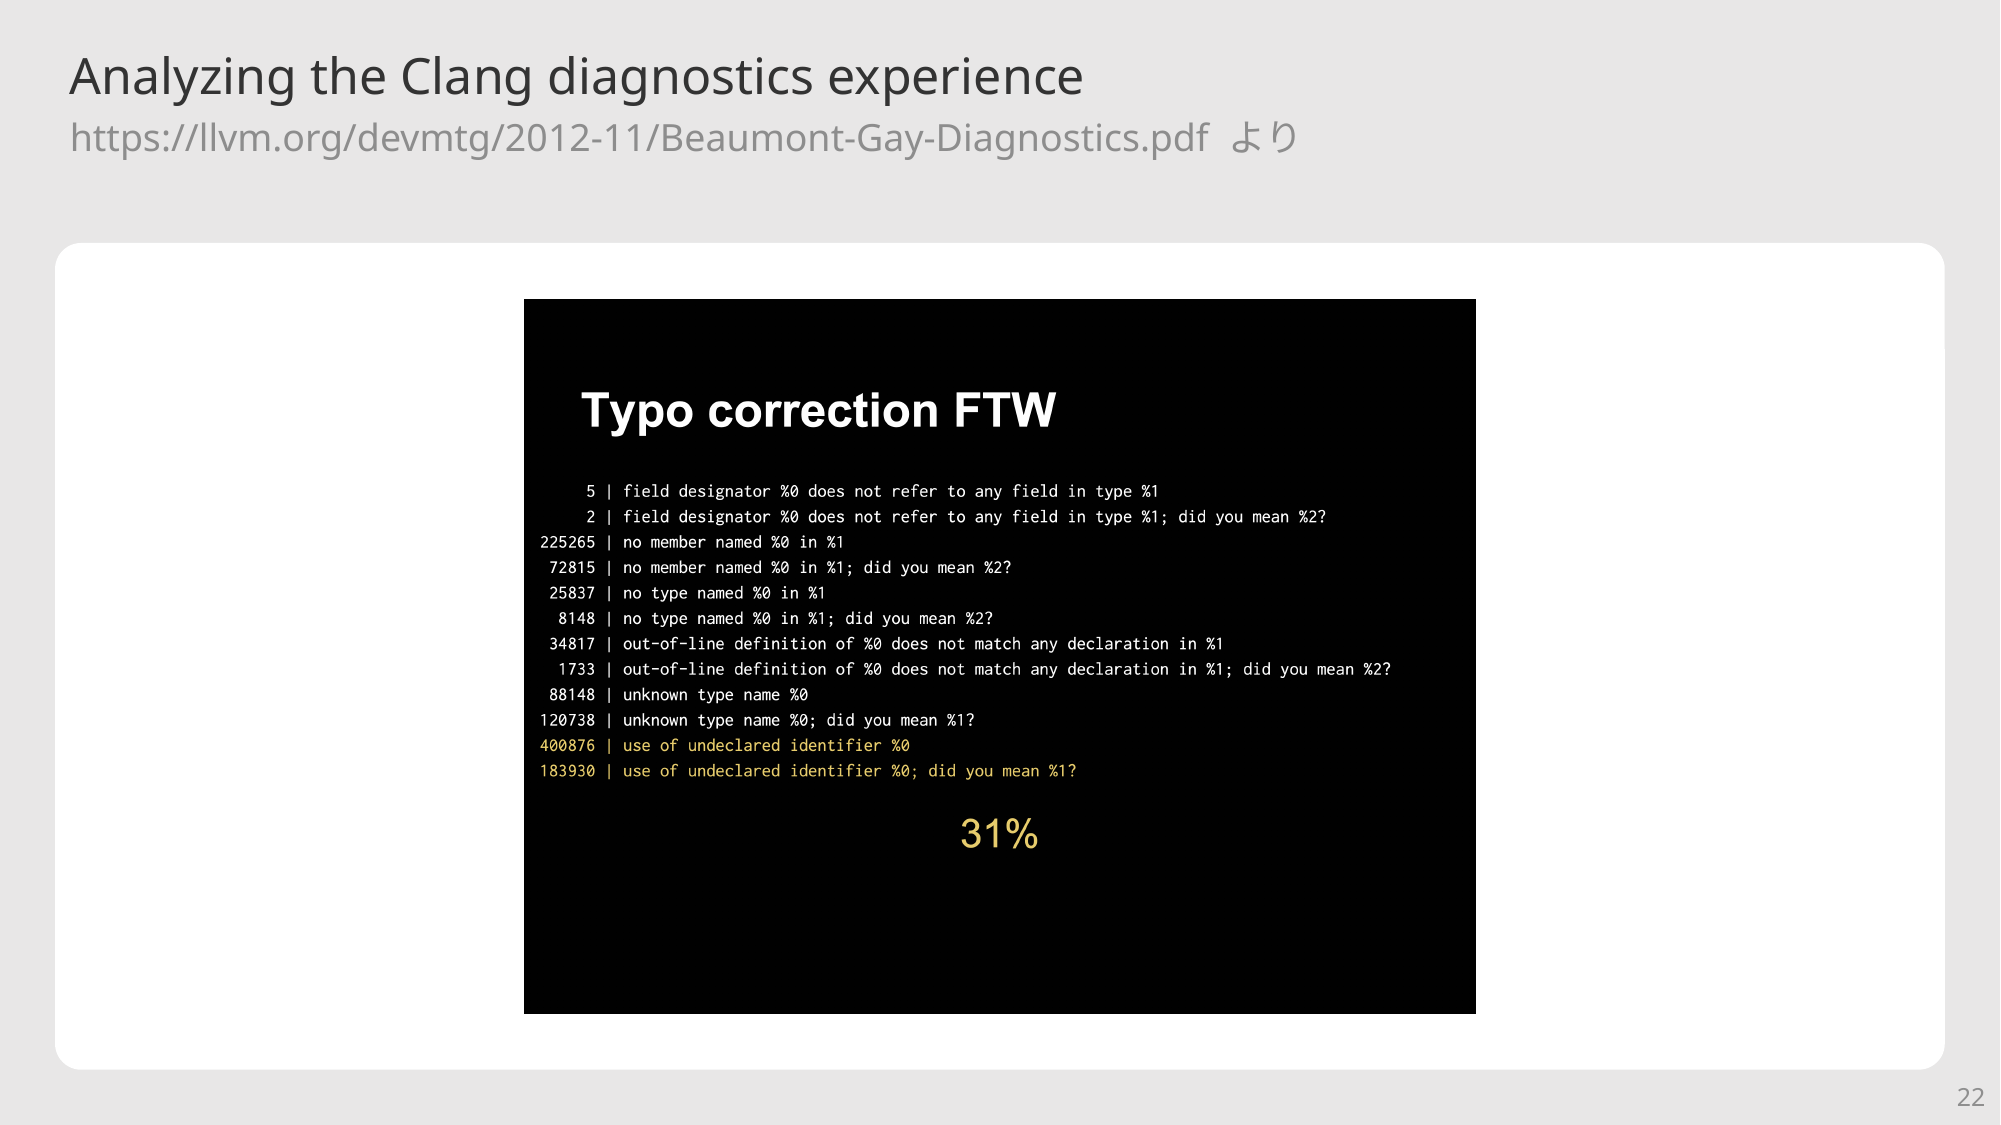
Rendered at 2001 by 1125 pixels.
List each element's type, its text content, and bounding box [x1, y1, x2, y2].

title Analyzing the Clang diagnostics experience [55, 44, 1945, 102]
list https://llvm.org/devmtg/2012-11/Beaumont-Gay-Diagnostics.pdf より [55, 112, 1945, 233]
slide_number 22 [1889, 1070, 2000, 1125]
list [524, 299, 1476, 1014]
